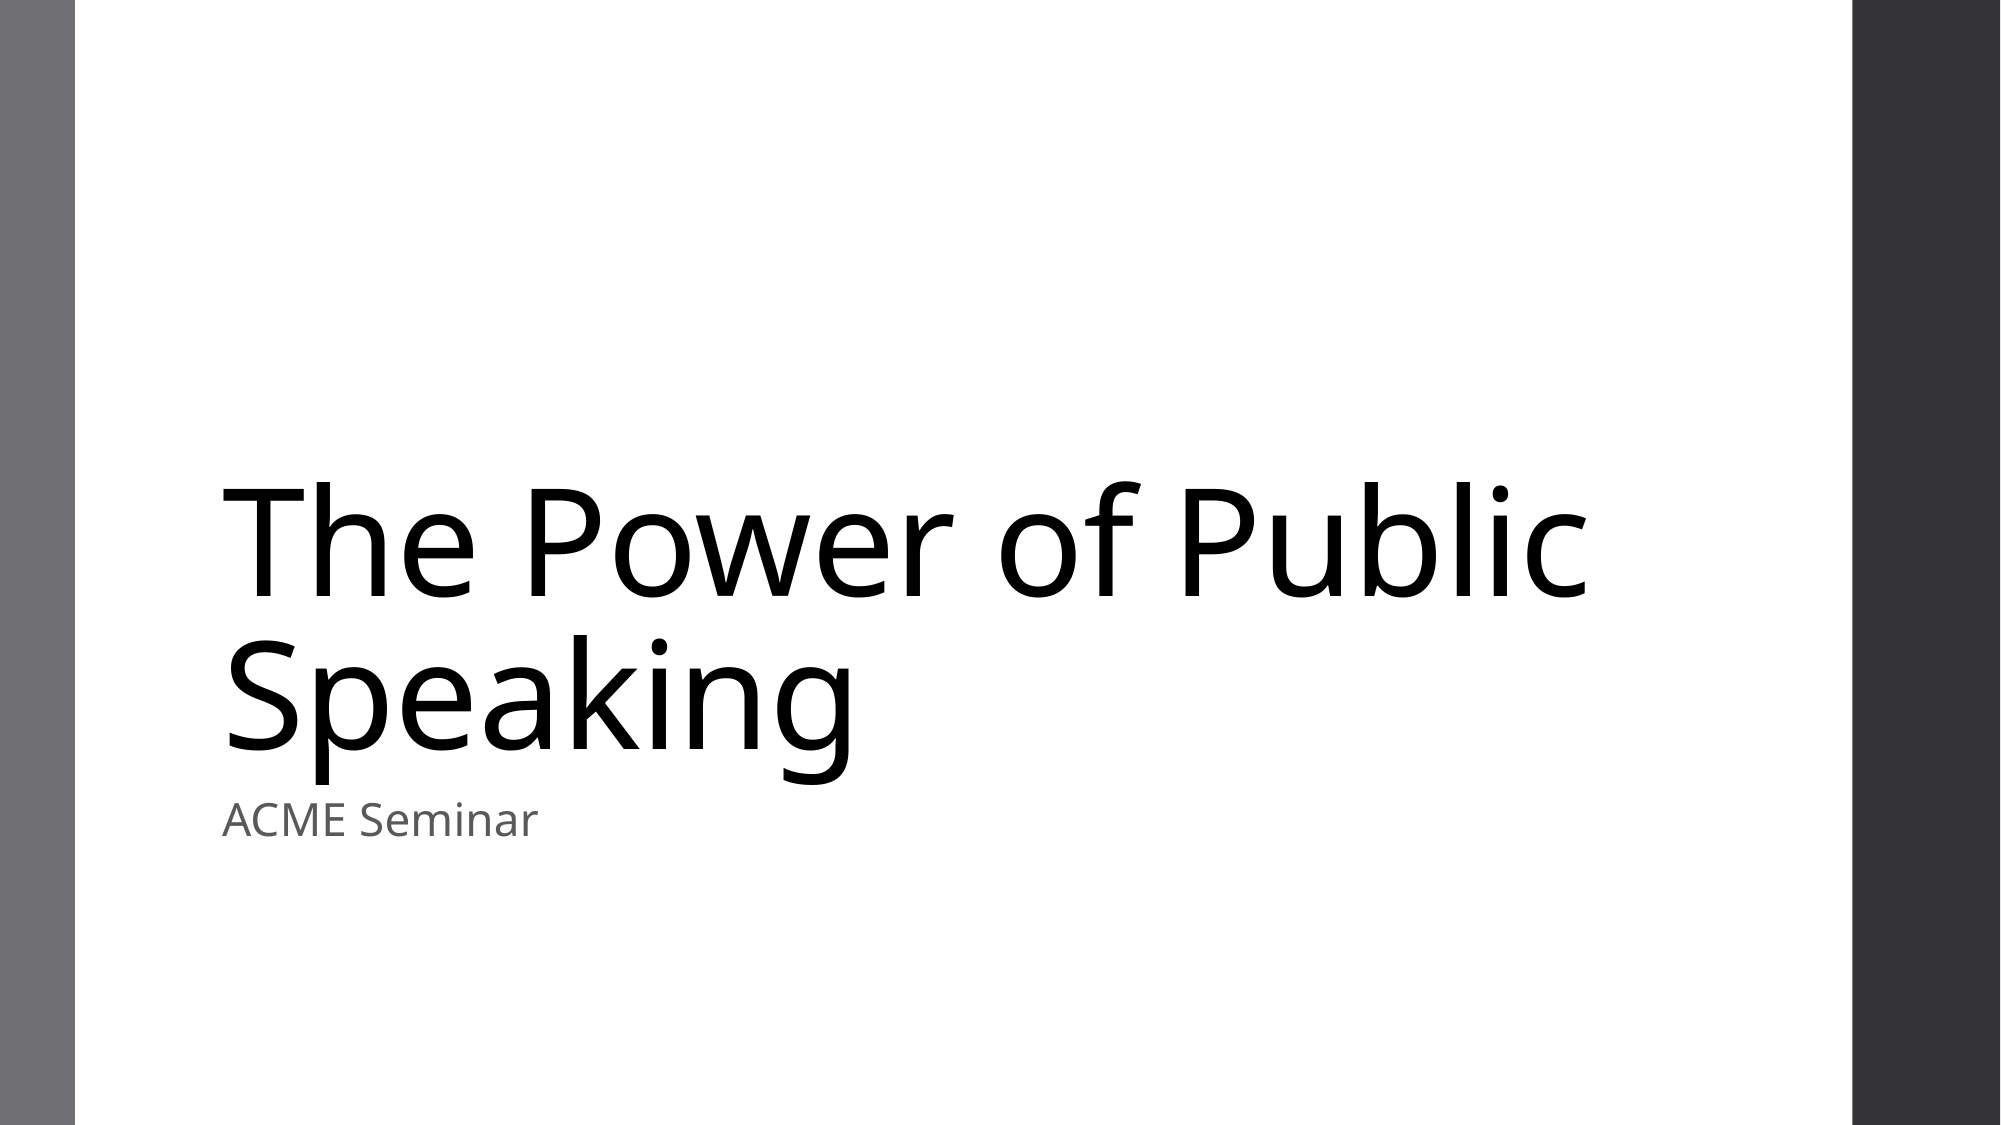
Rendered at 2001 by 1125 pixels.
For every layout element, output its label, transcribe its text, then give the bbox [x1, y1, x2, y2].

title The Power of Public Speaking [206, 124, 1752, 787]
list ACME Seminar [206, 787, 1752, 1065]
